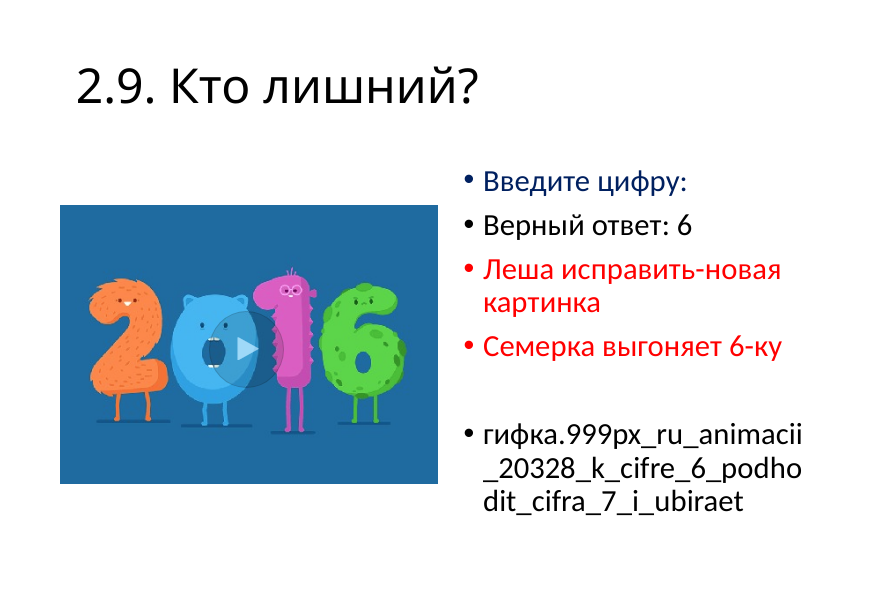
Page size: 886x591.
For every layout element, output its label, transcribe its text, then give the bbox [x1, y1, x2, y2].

list Введите цифру: Верный ответ: 6 Леша исправить-новая картинка Семерка выгоняет 6-ку гифка.999px_ru_animacii_20328_k_cifre_6_podhodit_cifra_7_i_ubiraet [448, 157, 826, 532]
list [60, 205, 438, 484]
title 2.9. Кто лишний? [60, 31, 825, 146]
